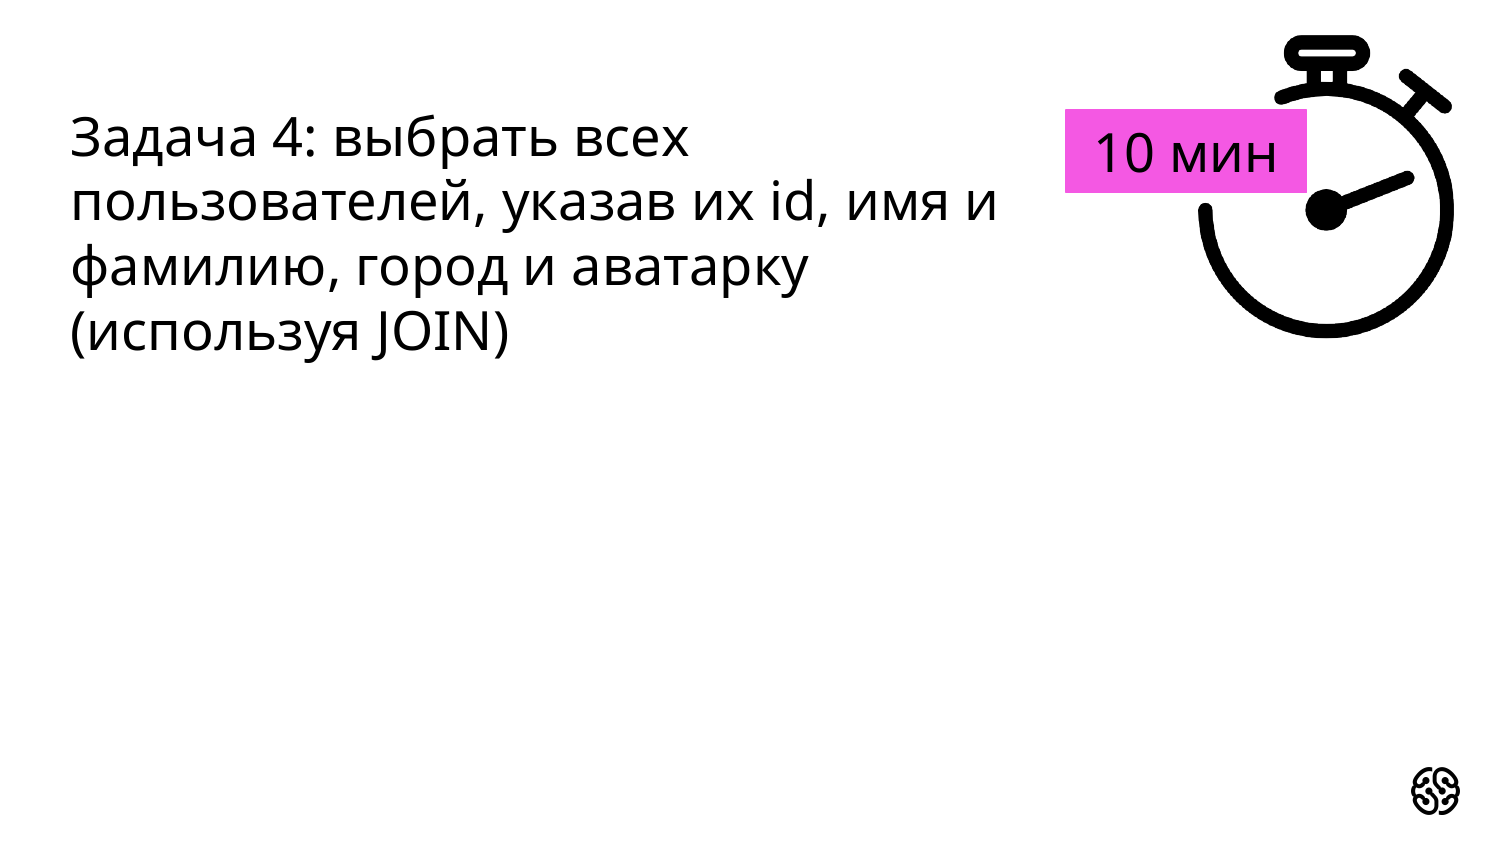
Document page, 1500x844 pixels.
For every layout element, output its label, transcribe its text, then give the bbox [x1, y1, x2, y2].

text_box 10 мин [1065, 109, 1142, 193]
title Задача 4: выбрать всех пользователей, указав их id, имя и фамилию, город и аватарку (используя JOIN) [70, 101, 1055, 200]
picture [1147, 33, 1455, 341]
picture [1411, 767, 1460, 815]
